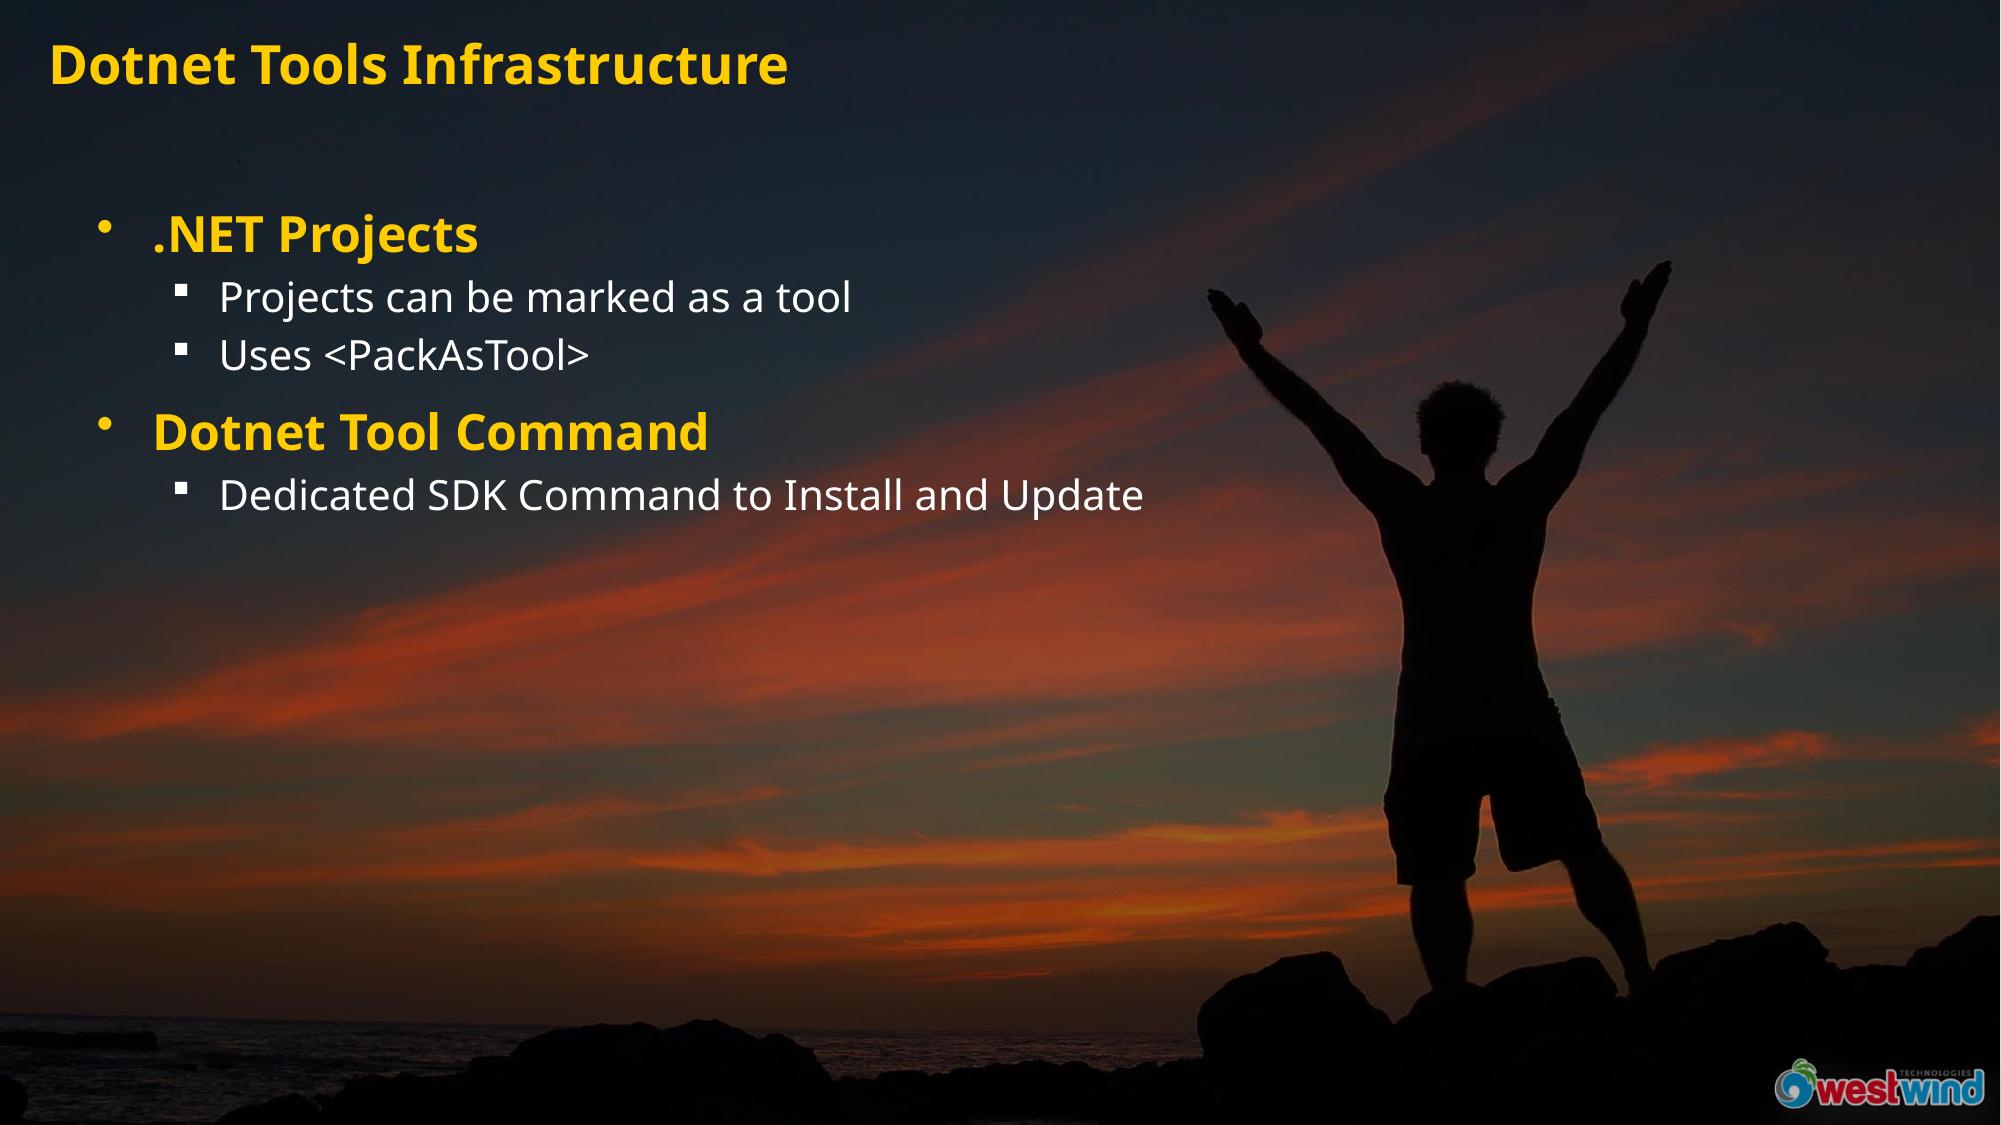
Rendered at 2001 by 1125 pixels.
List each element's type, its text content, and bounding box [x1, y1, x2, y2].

list .NET Projects Projects can be marked as a tool Uses <PackAsTool> Dotnet Tool Command Dedicated SDK Command to Install and Update [66, 187, 1950, 1025]
picture [0, 0, 2001, 1125]
title Dotnet Tools Infrastructure [33, 24, 1734, 100]
